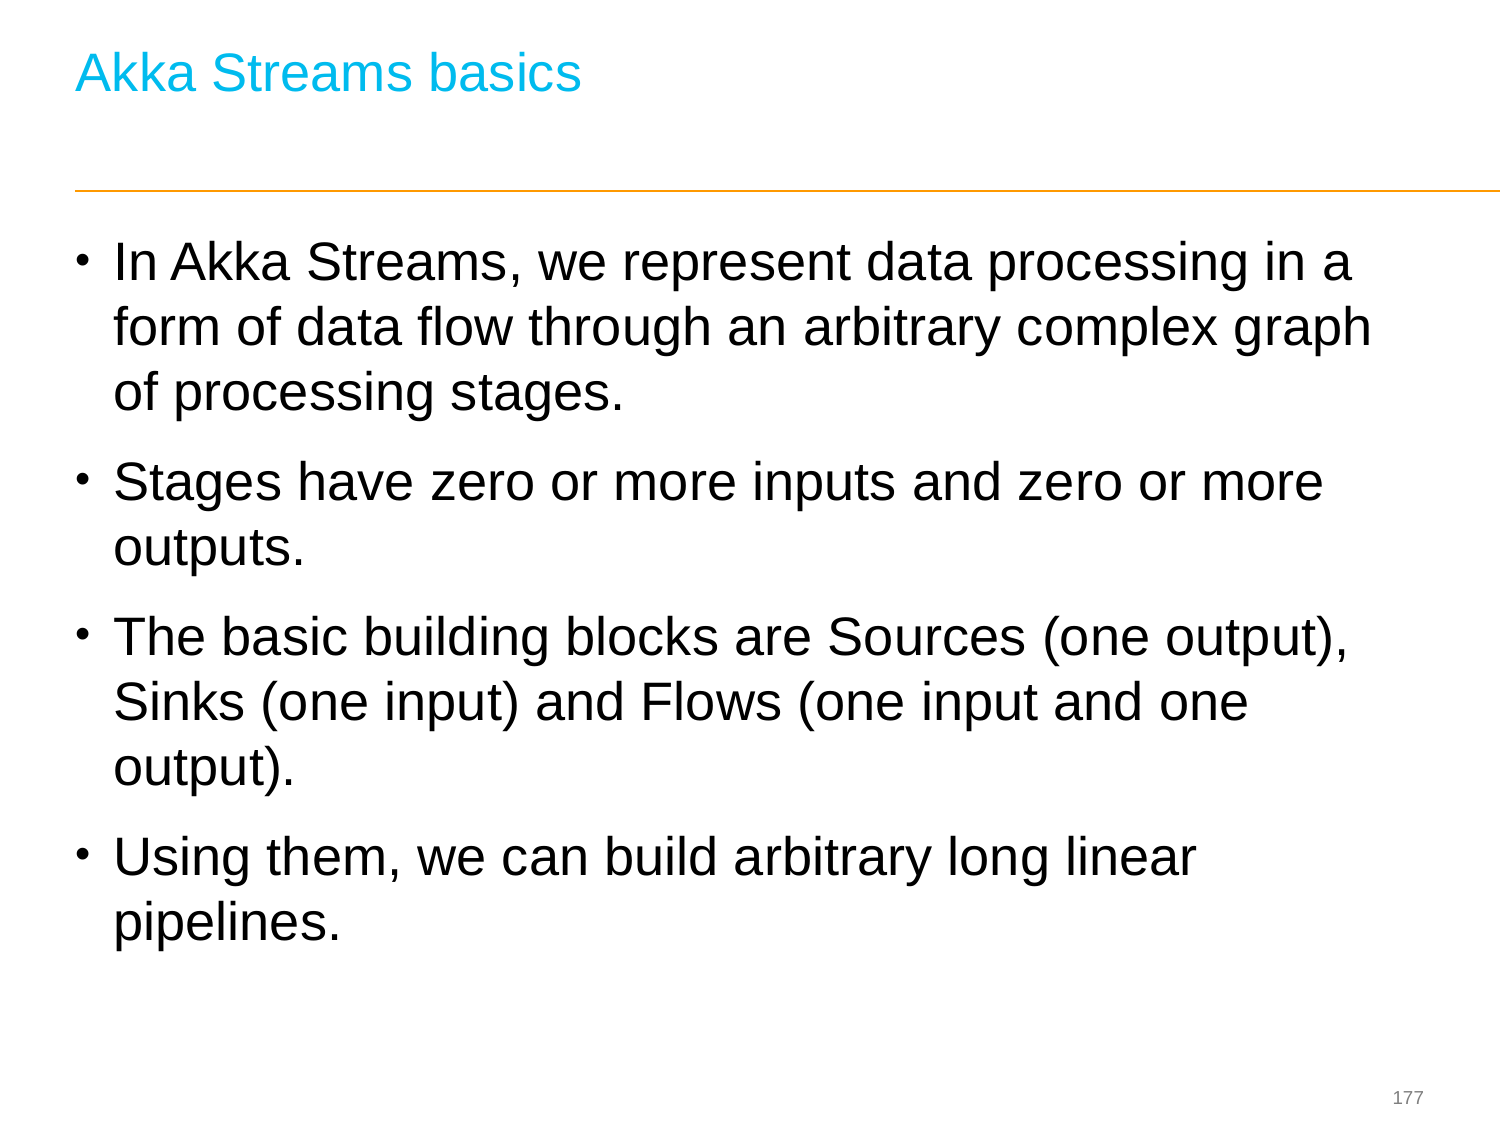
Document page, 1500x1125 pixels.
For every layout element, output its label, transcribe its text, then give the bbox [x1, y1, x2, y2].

list In Akka Streams, we represent data processing in a form of data flow through an arbitrary complex graph of processing stages. Stages have zero or more inputs and zero or more outputs. The basic building blocks are Sources (one output), Sinks (one input) and Flows (one input and one output). Using them, we can build arbitrary long linear pipelines. [75, 226, 1425, 1018]
title Akka Streams basics [75, 27, 1422, 157]
